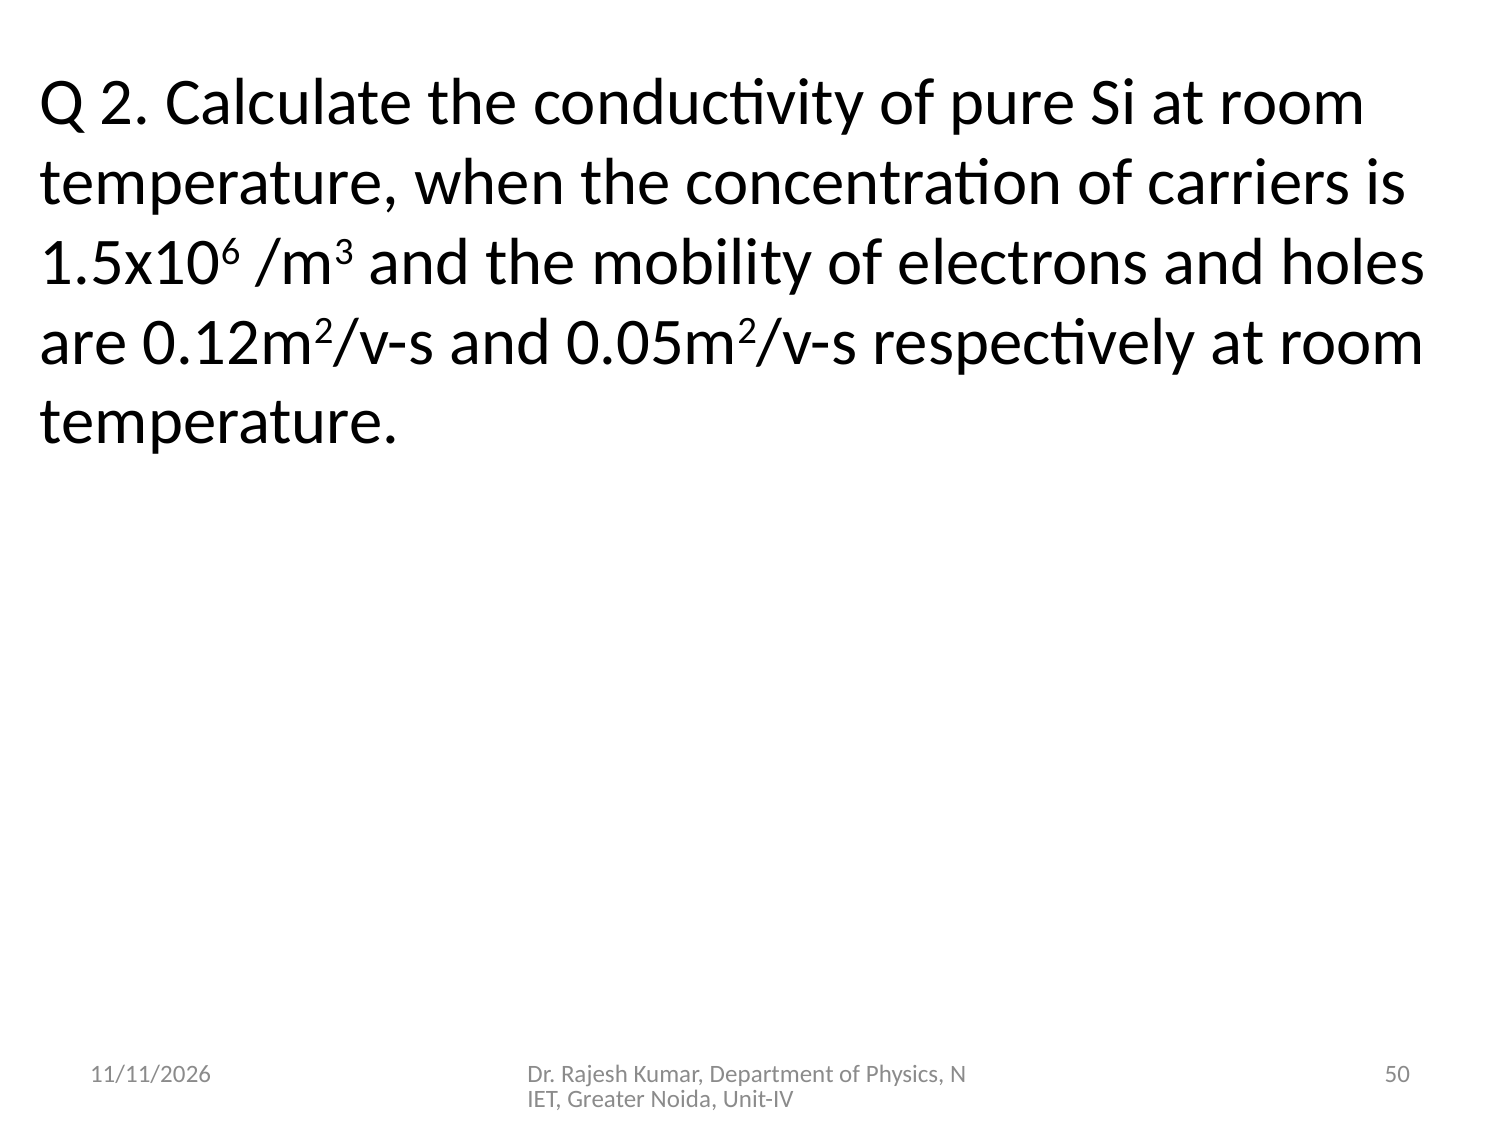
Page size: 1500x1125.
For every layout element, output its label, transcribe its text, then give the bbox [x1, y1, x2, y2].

footer Dr. Rajesh Kumar, Department of Physics, NIET, Greater Noida, Unit-IV [512, 1042, 988, 1103]
list Q 2. Calculate the conductivity of pure Si at room temperature, when the concentration of carriers is 1.5x106 /m3 and the mobility of electrons and holes are 0.12m2/v-s and 0.05m2/v-s respectively at room temperature. [24, 50, 1475, 1018]
slide_number 50 [1074, 1042, 1425, 1103]
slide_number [75, 1042, 425, 1103]
